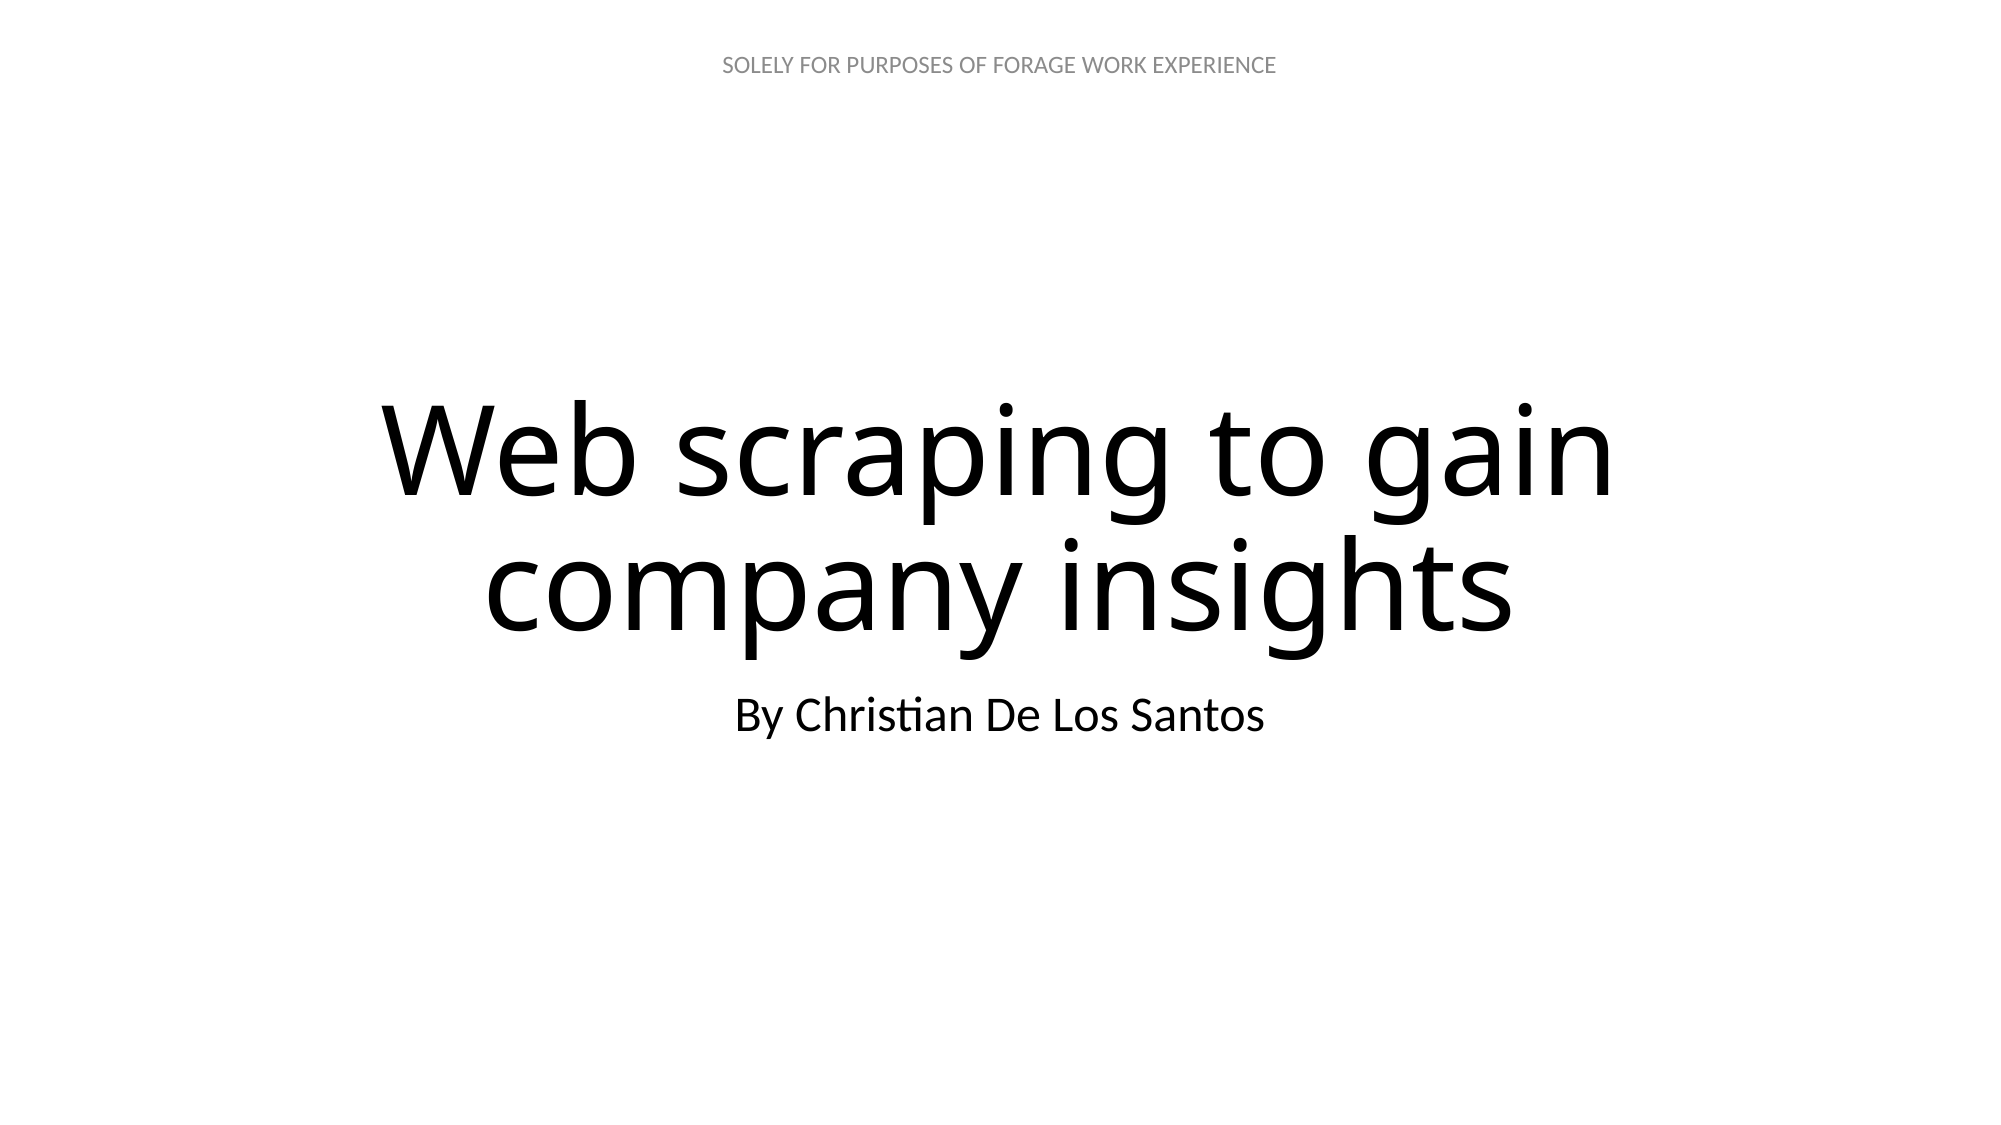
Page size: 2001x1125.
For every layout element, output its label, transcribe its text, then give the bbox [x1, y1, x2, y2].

title Web scraping to gain company insights [249, 273, 1750, 666]
subtitle By Christian De Los Santos [249, 680, 1750, 953]
